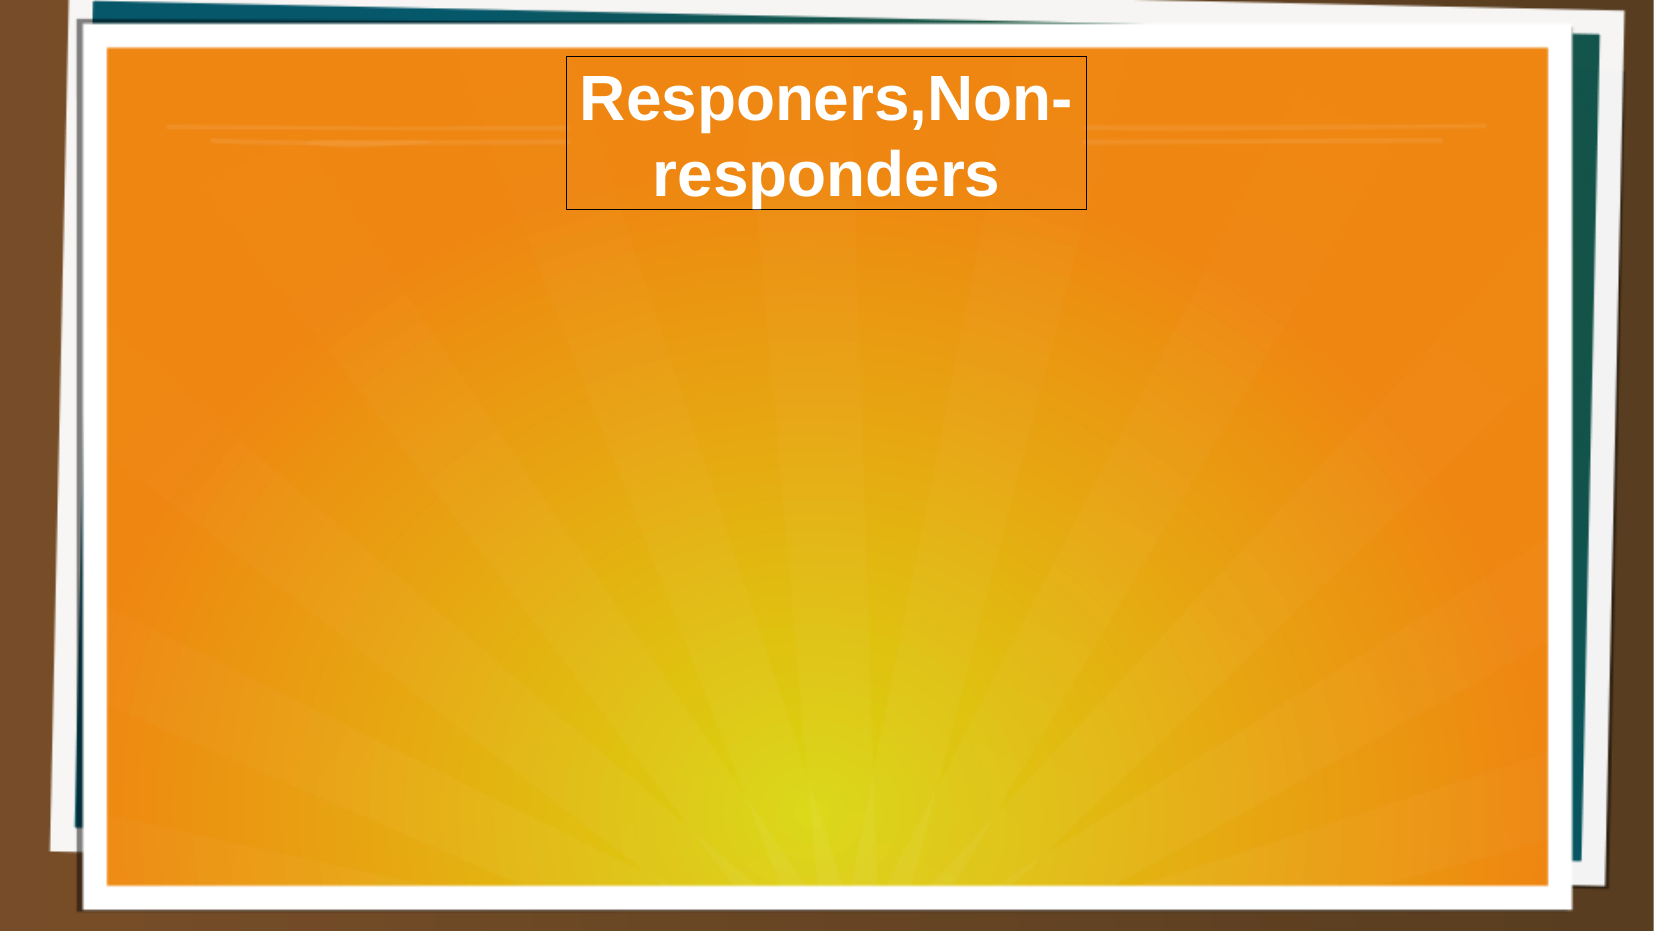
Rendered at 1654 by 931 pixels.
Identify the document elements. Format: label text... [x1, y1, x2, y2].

picture [0, 0, 1654, 931]
text_box [433, 224, 1221, 815]
text_box Responers,Non-responders [566, 56, 1087, 210]
